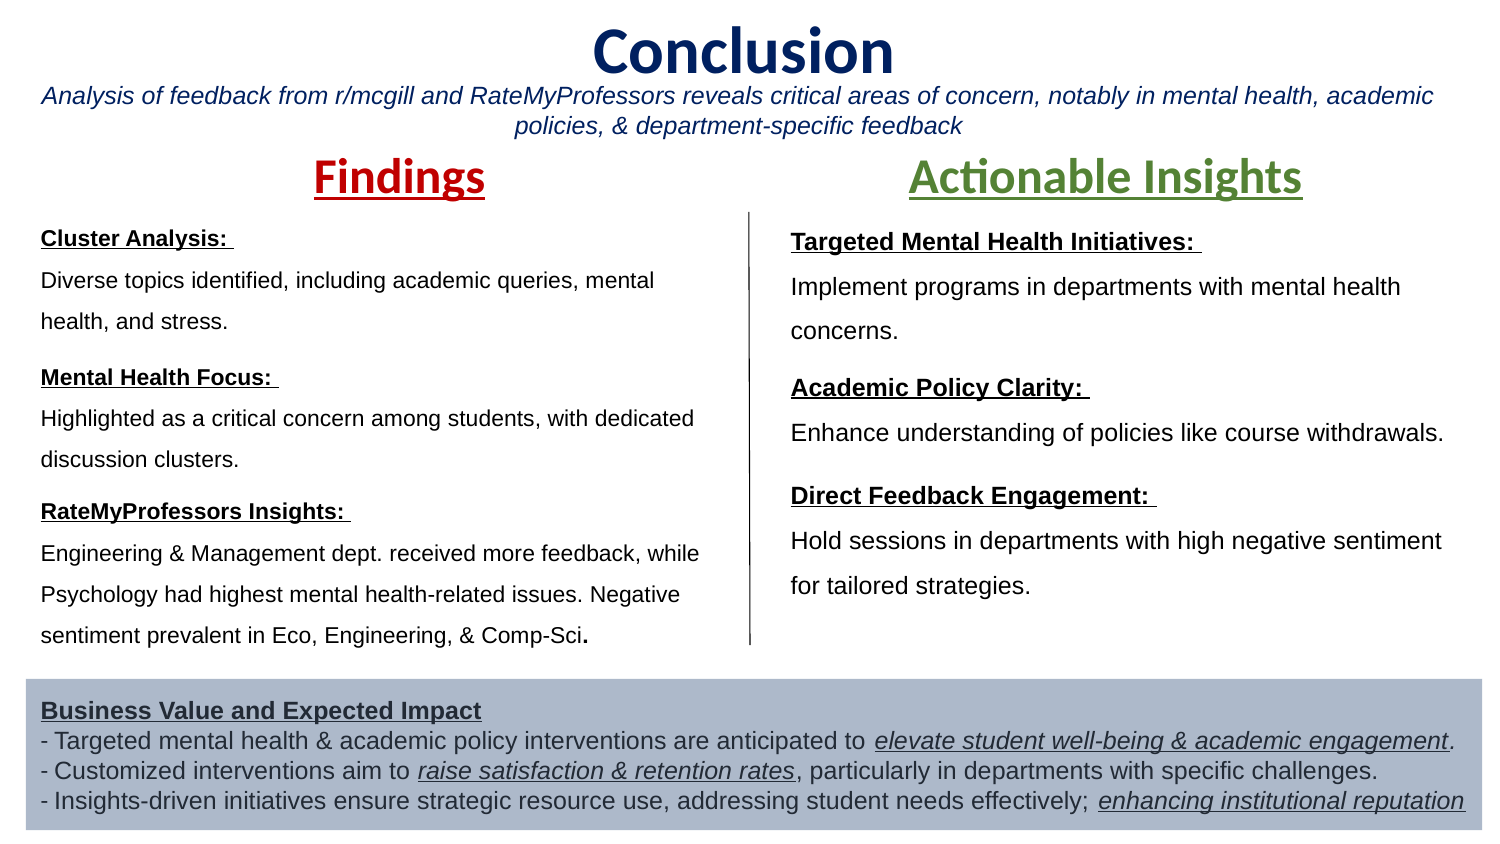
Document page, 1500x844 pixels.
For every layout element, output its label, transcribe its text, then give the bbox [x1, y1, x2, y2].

text_box Targeted Mental Health Initiatives: Implement programs in departments with mental health concerns. Academic Policy Clarity: Enhance understanding of policies like course withdrawals. Direct Feedback Engagement: Hold sessions in departments with high negative sentiment for tailored strategies. [775, 202, 1475, 678]
text_box Cluster Analysis: Diverse topics identified, including academic queries, mental health, and stress. Mental Health Focus: Highlighted as a critical concern among students, with dedicated discussion clusters. RateMyProfessors Insights: Engineering & Management dept. received more feedback, while Psychology had highest mental health-related issues. Negative sentiment prevalent in Eco, Engineering, & Comp-Sci. [25, 202, 725, 678]
text_box Analysis of feedback from r/mcgill and RateMyProfessors reveals critical areas of concern, notably in mental health, academic policies, & department-specific feedback [15, 72, 1464, 147]
text_box Actionable Insights [818, 147, 1394, 202]
text_box Findings [157, 147, 643, 211]
text_box Conclusion [578, 0, 1500, 95]
text_box Business Value and Expected Impact - Targeted mental health & academic policy interventions are anticipated to elevate student well-being & academic engagement. - Customized interventions aim to raise satisfaction & retention rates, particularly in departments with specific challenges. - Insights-driven initiatives ensure strategic resource use, addressing student needs effectively; enhancing institutional reputation [25, 678, 1483, 831]
